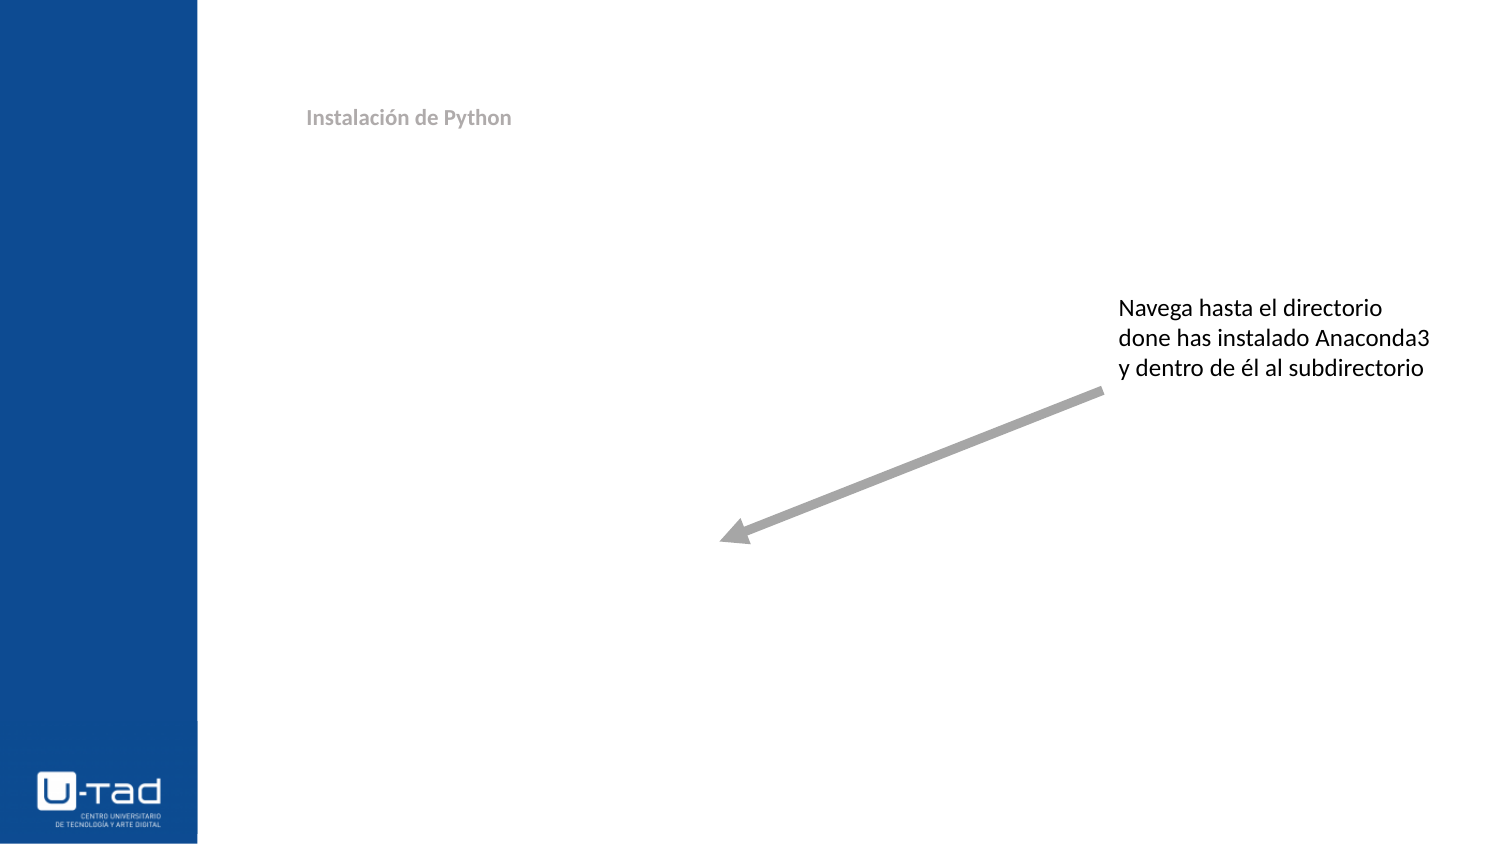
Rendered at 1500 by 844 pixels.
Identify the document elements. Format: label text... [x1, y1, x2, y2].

title Instalación de Python [291, 37, 1500, 138]
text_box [719, 390, 1103, 542]
text_box Navega hasta el directorio done has instalado Anaconda3 y dentro de él al subdirectorio [1103, 283, 1446, 419]
picture [0, 721, 198, 834]
